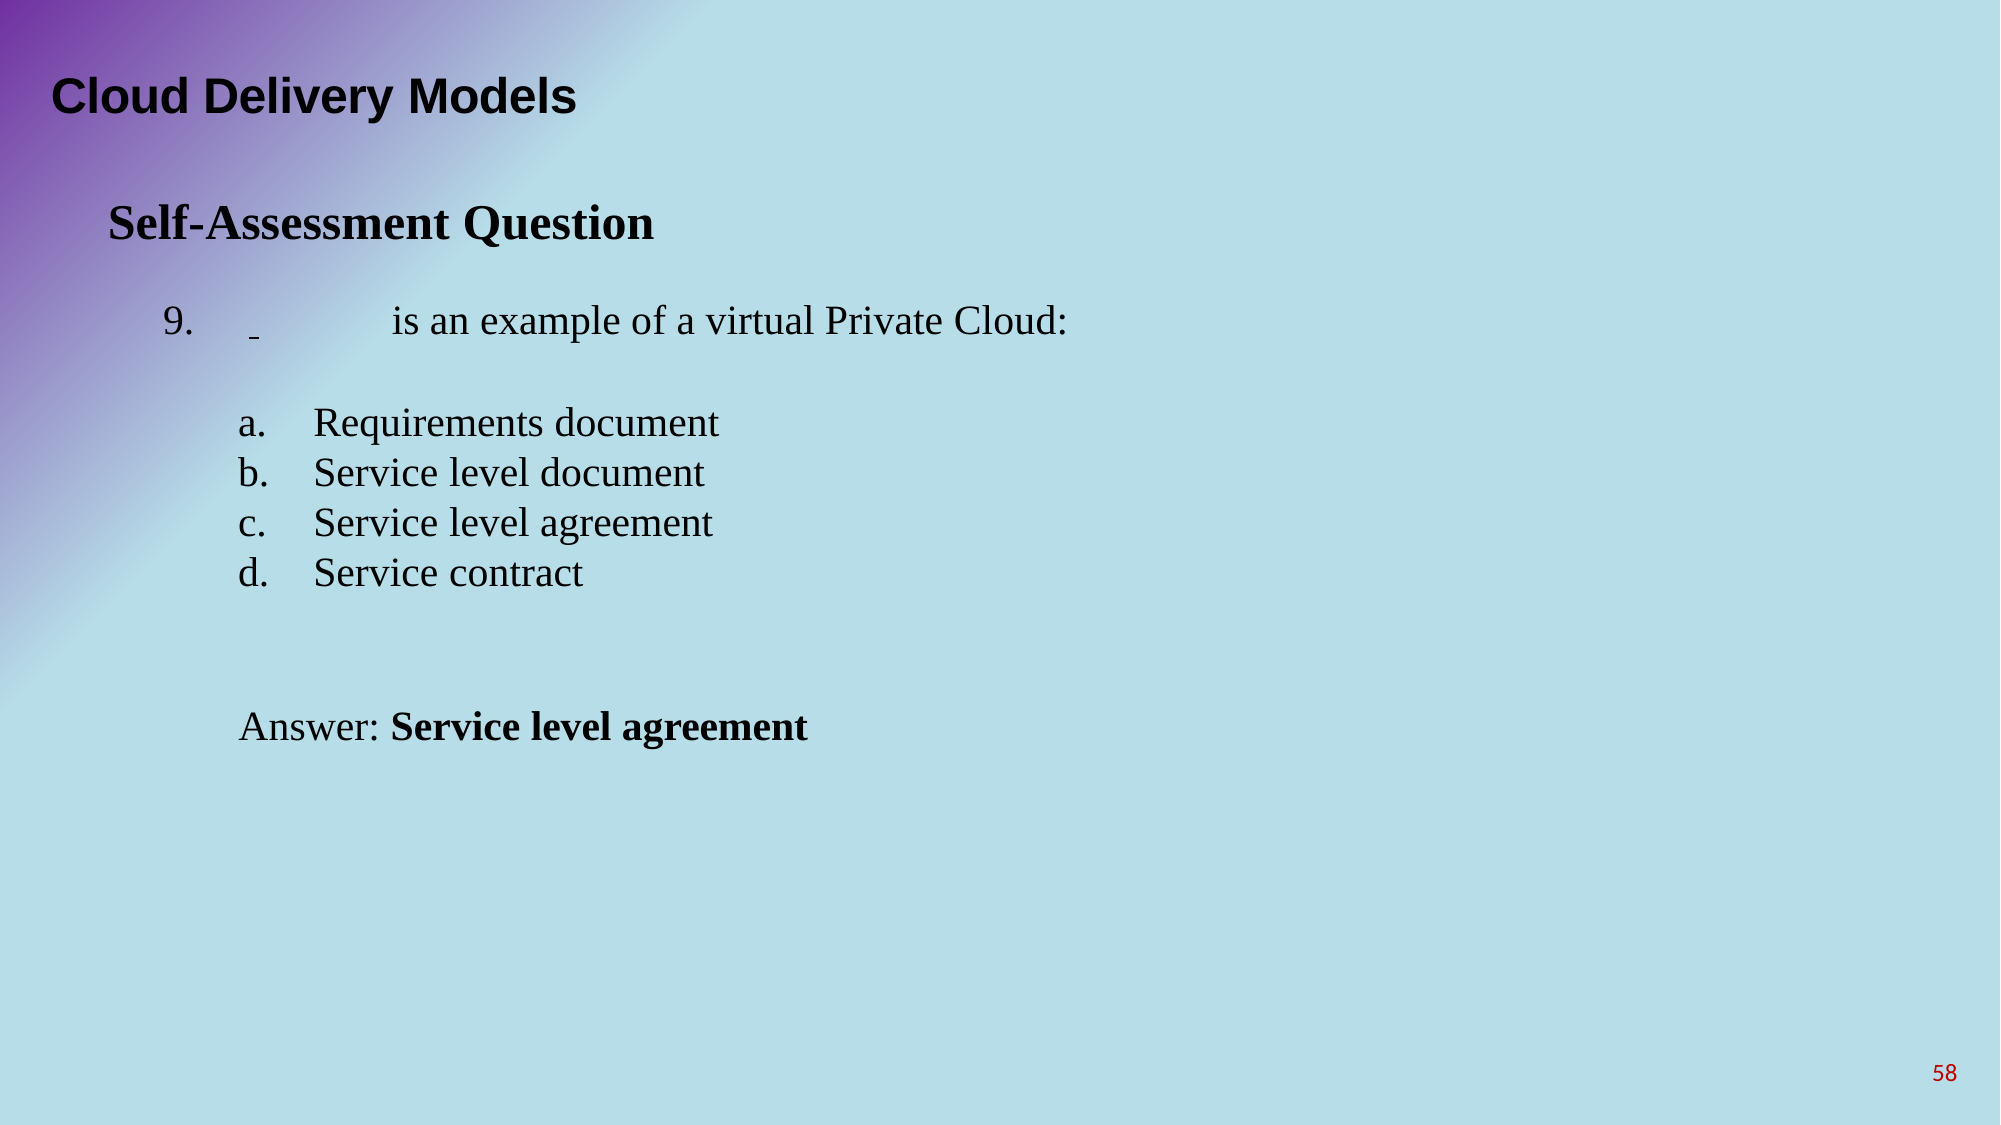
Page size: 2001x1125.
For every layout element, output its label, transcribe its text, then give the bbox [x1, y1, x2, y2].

slide_number 58 [1925, 1060, 1964, 1125]
text_box Self-Assessment Question is an example of a virtual Private Cloud: Requirements document Service level document Service level agreement Service contract Answer: Service level agreement [105, 187, 1227, 750]
title Cloud Delivery Models [48, 61, 581, 251]
